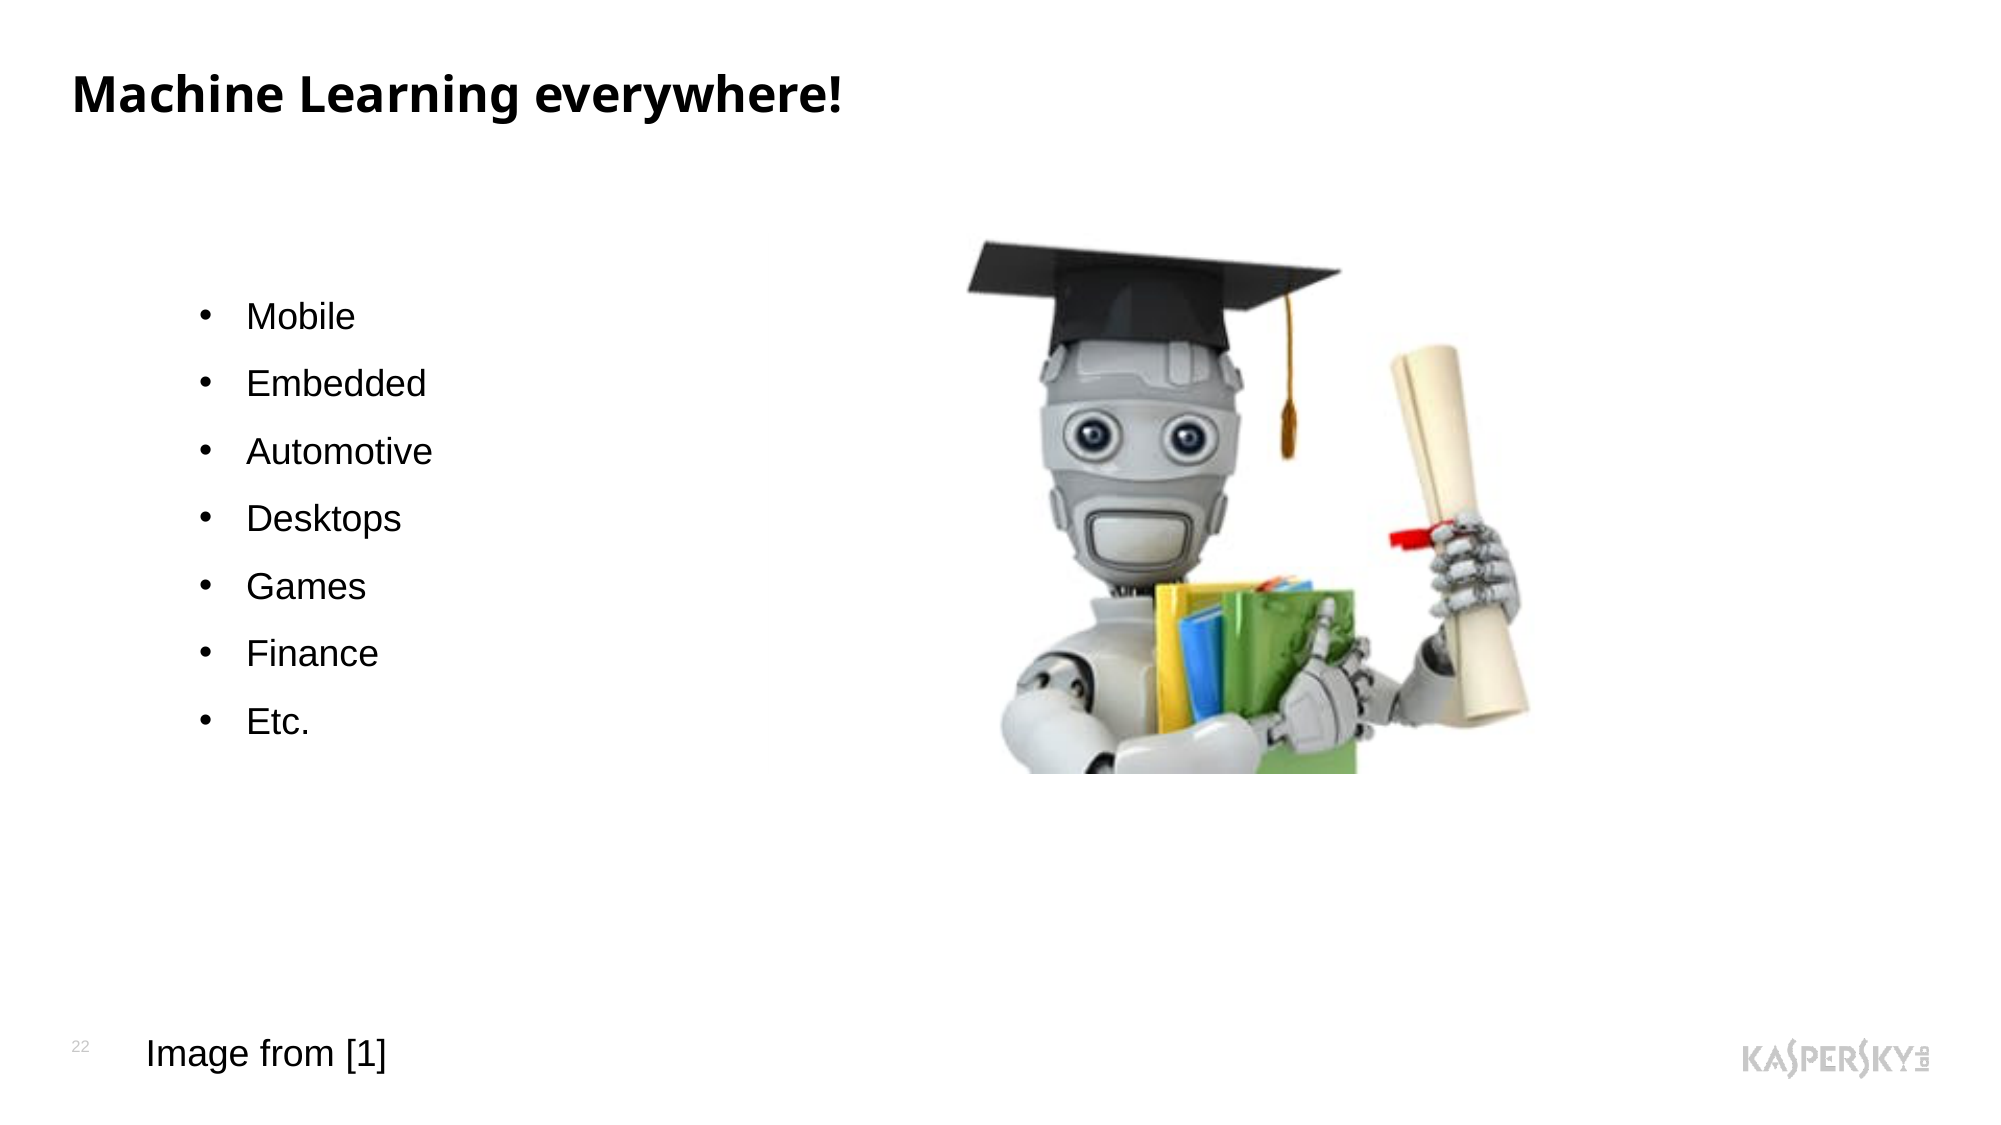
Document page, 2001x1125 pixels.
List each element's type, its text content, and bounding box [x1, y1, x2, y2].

slide_number 22 [71, 1035, 110, 1083]
text_box Mobile Embedded Automotive Desktops Games Finance Etc. [184, 261, 449, 794]
title Machine Learning everywhere! [71, 69, 1929, 124]
text_box Image from [1] [130, 1021, 403, 1082]
picture [1735, 1031, 1936, 1087]
picture [767, 233, 1727, 774]
